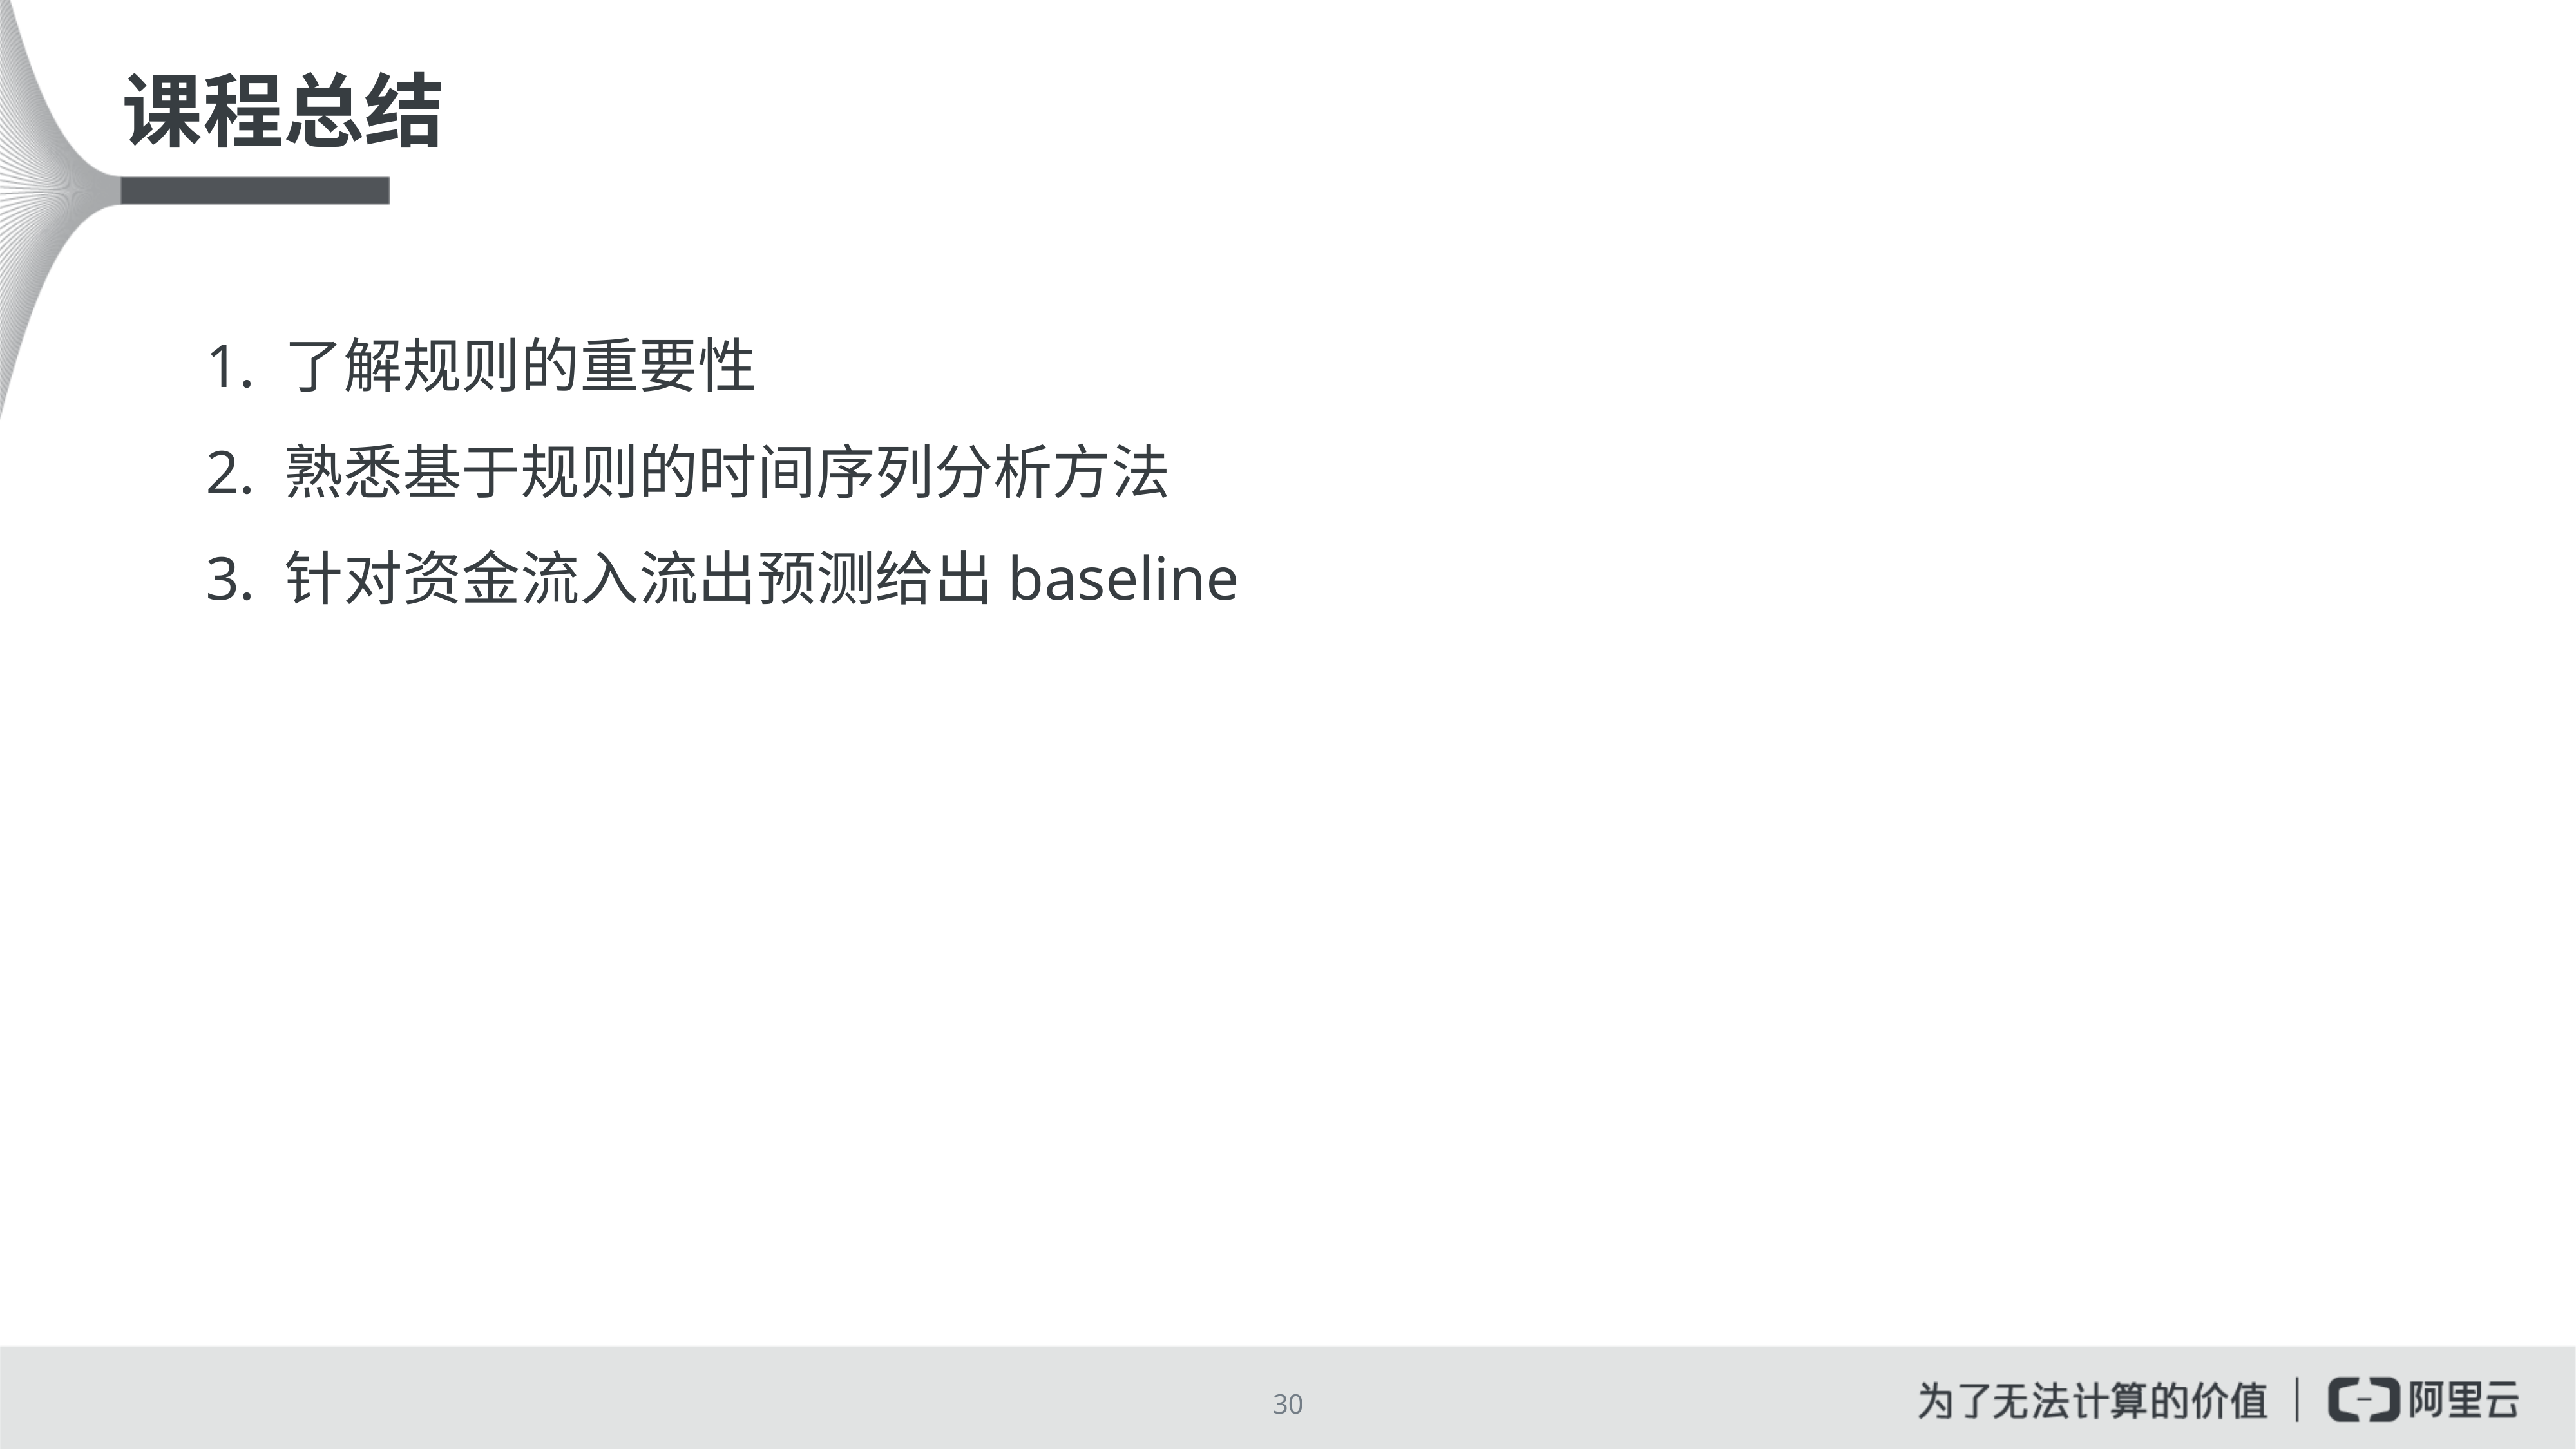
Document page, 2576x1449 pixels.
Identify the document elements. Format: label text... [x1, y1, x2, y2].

text_box 1. 了解规则的重要性 2. 熟悉基于规则的时间序列分析方法 3. 针对资金流入流出预测给出baseline [196, 288, 2380, 617]
picture [0, 0, 2576, 1449]
title 课程总结 [112, 66, 2456, 163]
